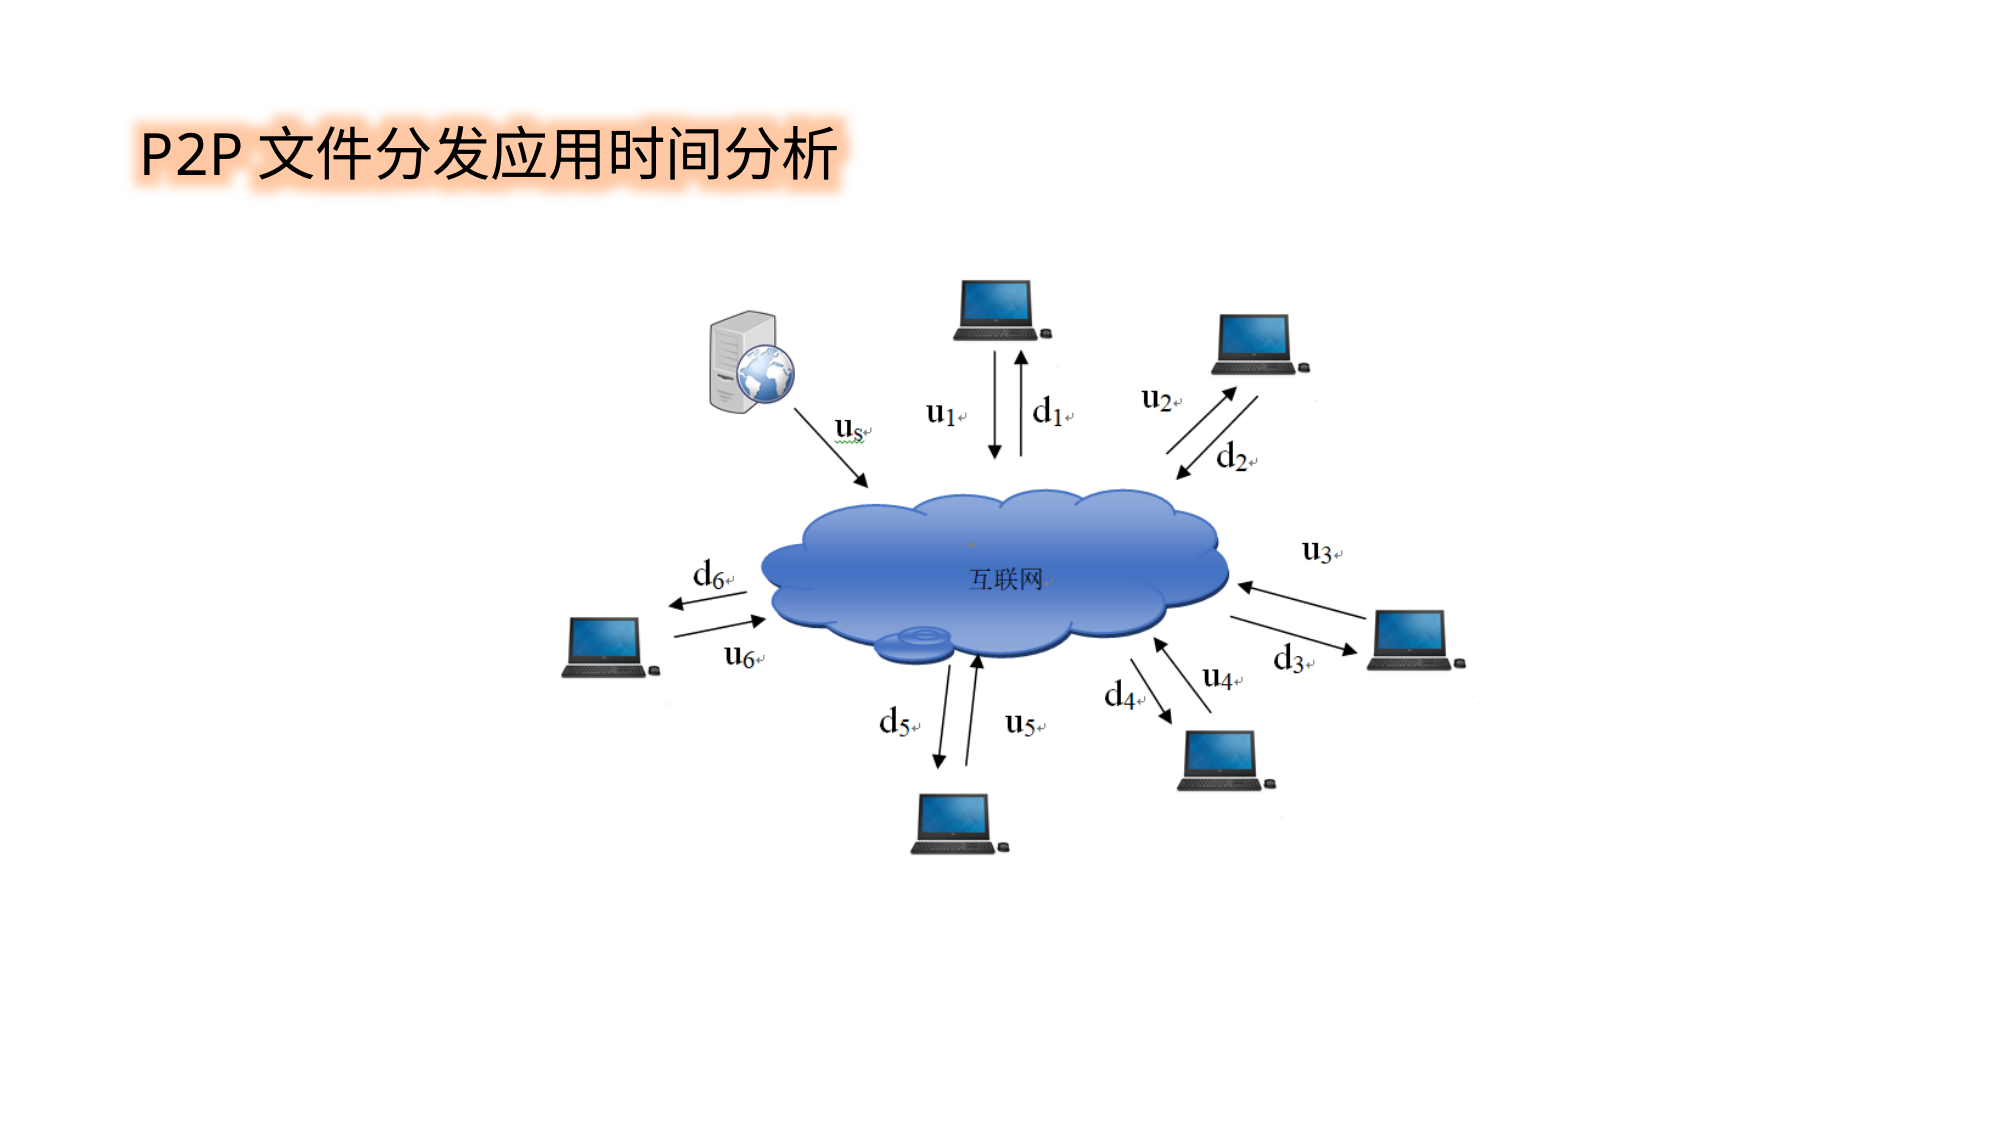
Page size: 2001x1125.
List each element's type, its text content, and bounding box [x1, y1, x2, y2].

text_box 某公司总部与其子公司A、B、C分别位于四个不同的地区，总部与子公司的联网结构示意图如题图所示。假设公司拥有的子网地址是202.119.110.0/24，总部和子公司A、B、C联网的主机数量分别是53、26、12、12，要求子公司B和C的主机位于地址相邻的子网。请写出下表中序号处的IP地址和子网掩码。 [114, 50, 974, 221]
picture [543, 257, 1497, 868]
text_box P2P文件分发应用时间分析 [120, 56, 966, 213]
table_header 0 [118, 54, 970, 217]
